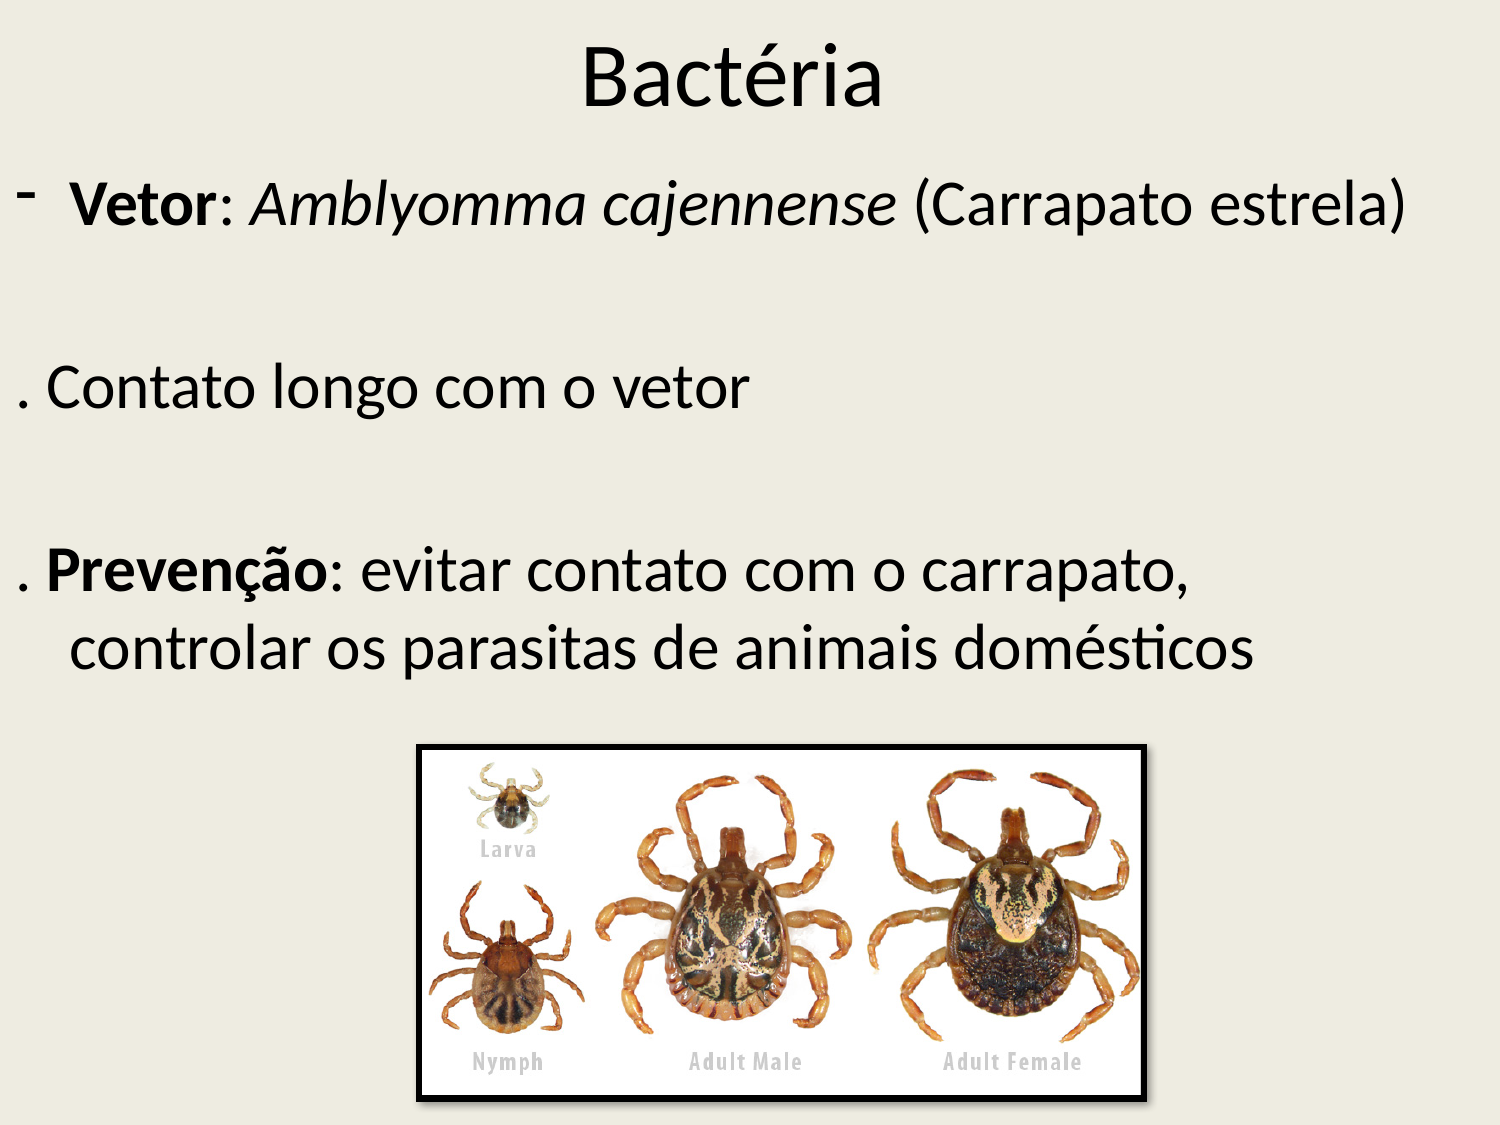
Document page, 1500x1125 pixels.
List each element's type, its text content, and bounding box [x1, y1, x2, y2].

list Vetor: Amblyomma cajennense (Carrapato estrela) . Contato longo com o vetor . Prevenção: evitar contato com o carrapato, controlar os parasitas de animais domésticos [0, 152, 1454, 762]
title Bactéria [58, 0, 1409, 152]
picture [421, 749, 1141, 1096]
